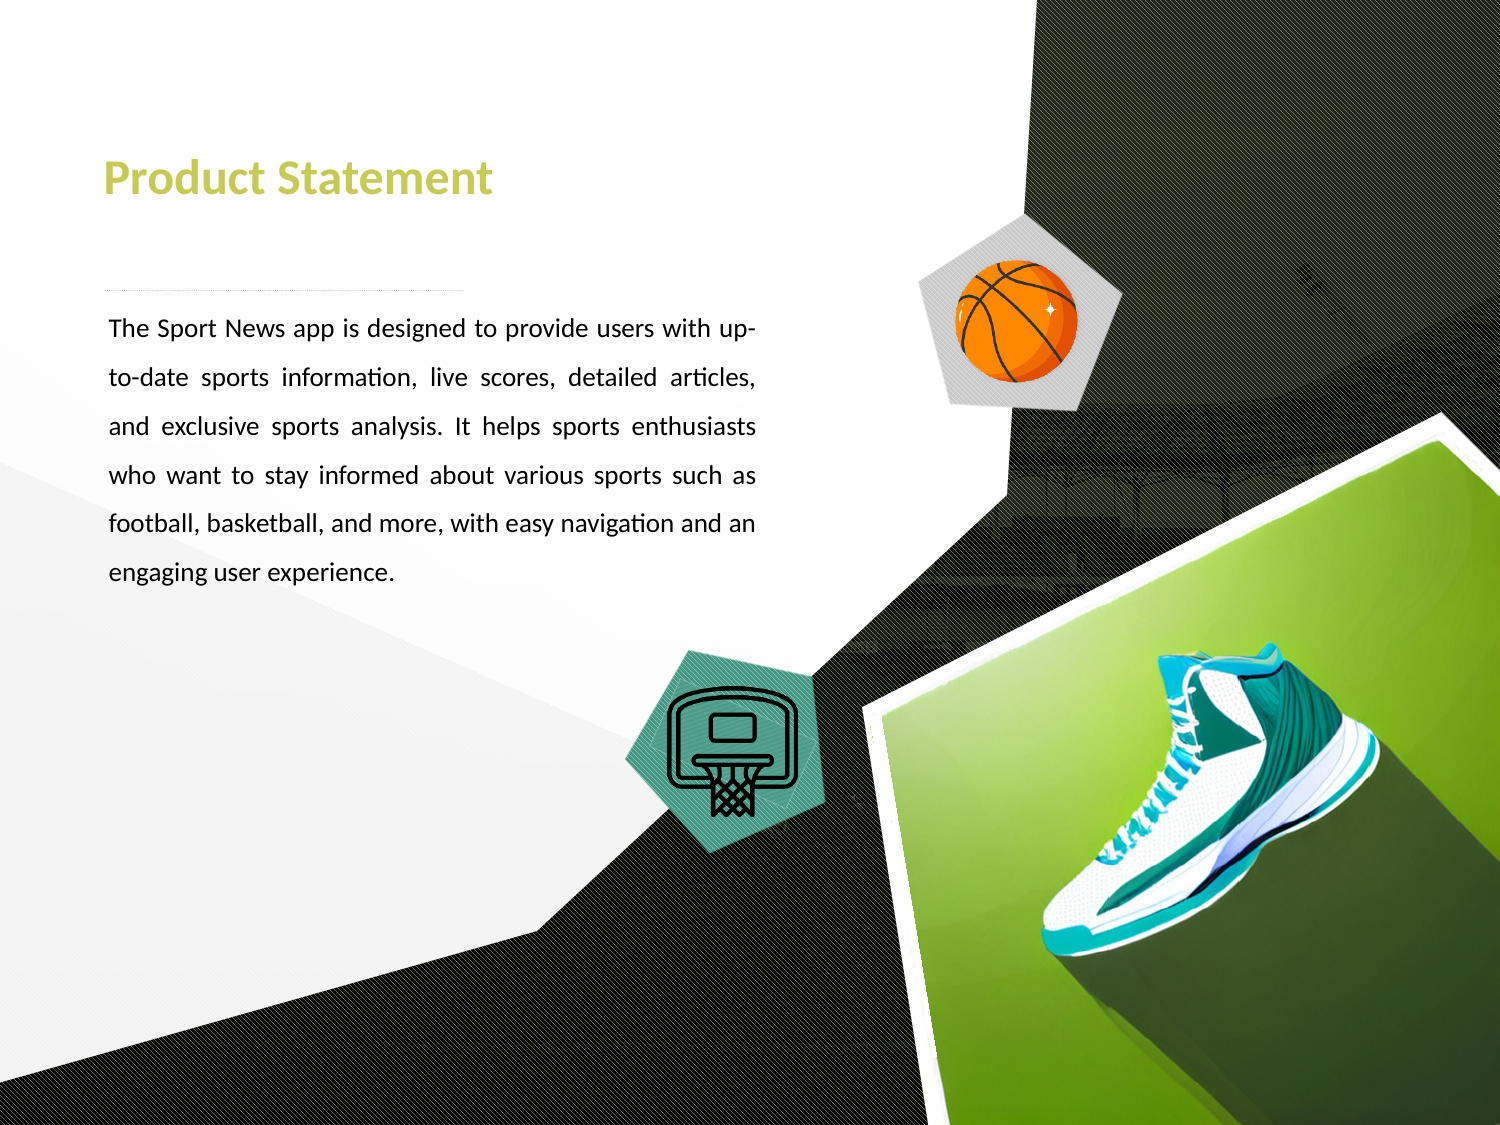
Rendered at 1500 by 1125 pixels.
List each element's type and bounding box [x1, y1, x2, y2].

text_box [88, 136, 772, 593]
picture [0, 0, 1500, 1125]
